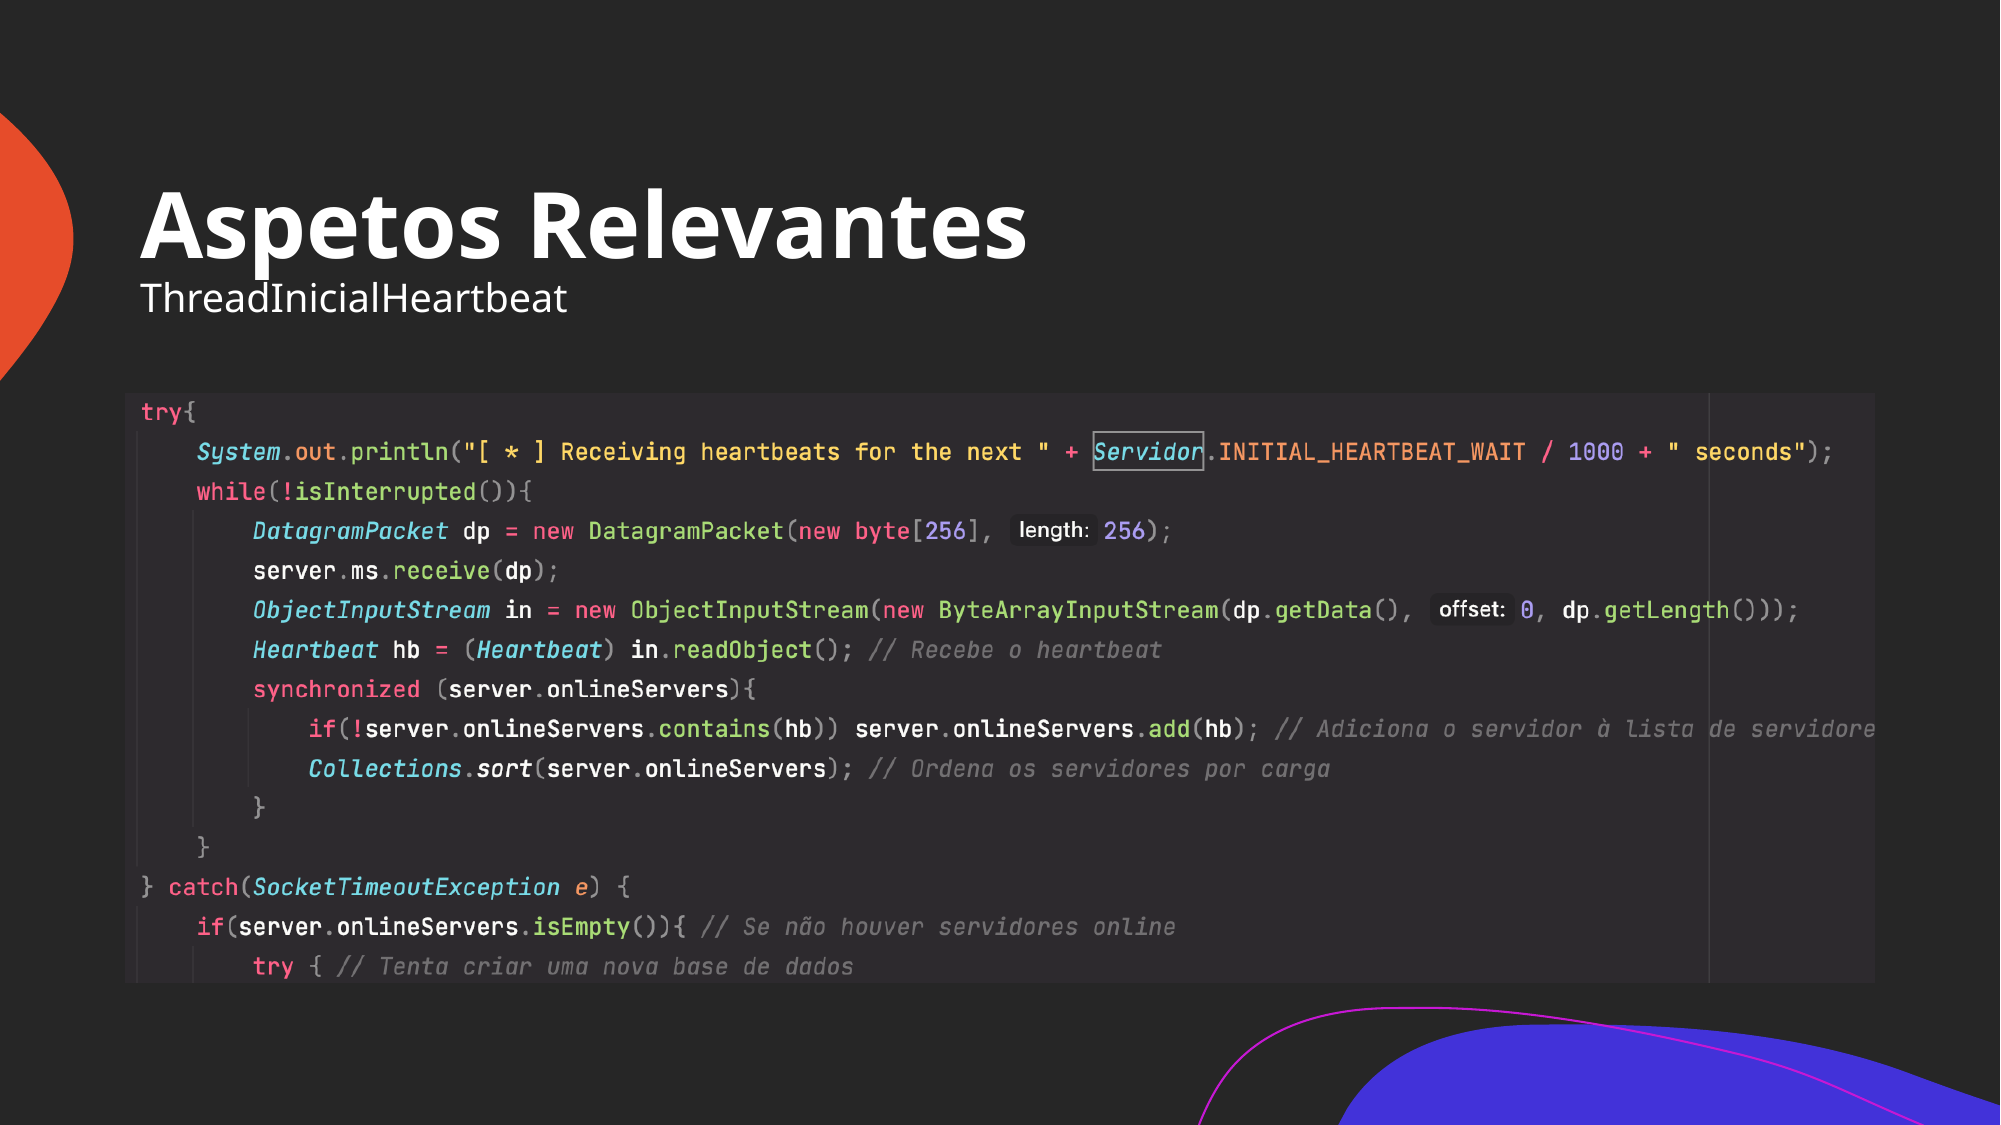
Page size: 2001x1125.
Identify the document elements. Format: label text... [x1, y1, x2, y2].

title Aspetos Relevantes ThreadInicialHeartbeat [125, 125, 1875, 375]
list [124, 393, 1875, 983]
